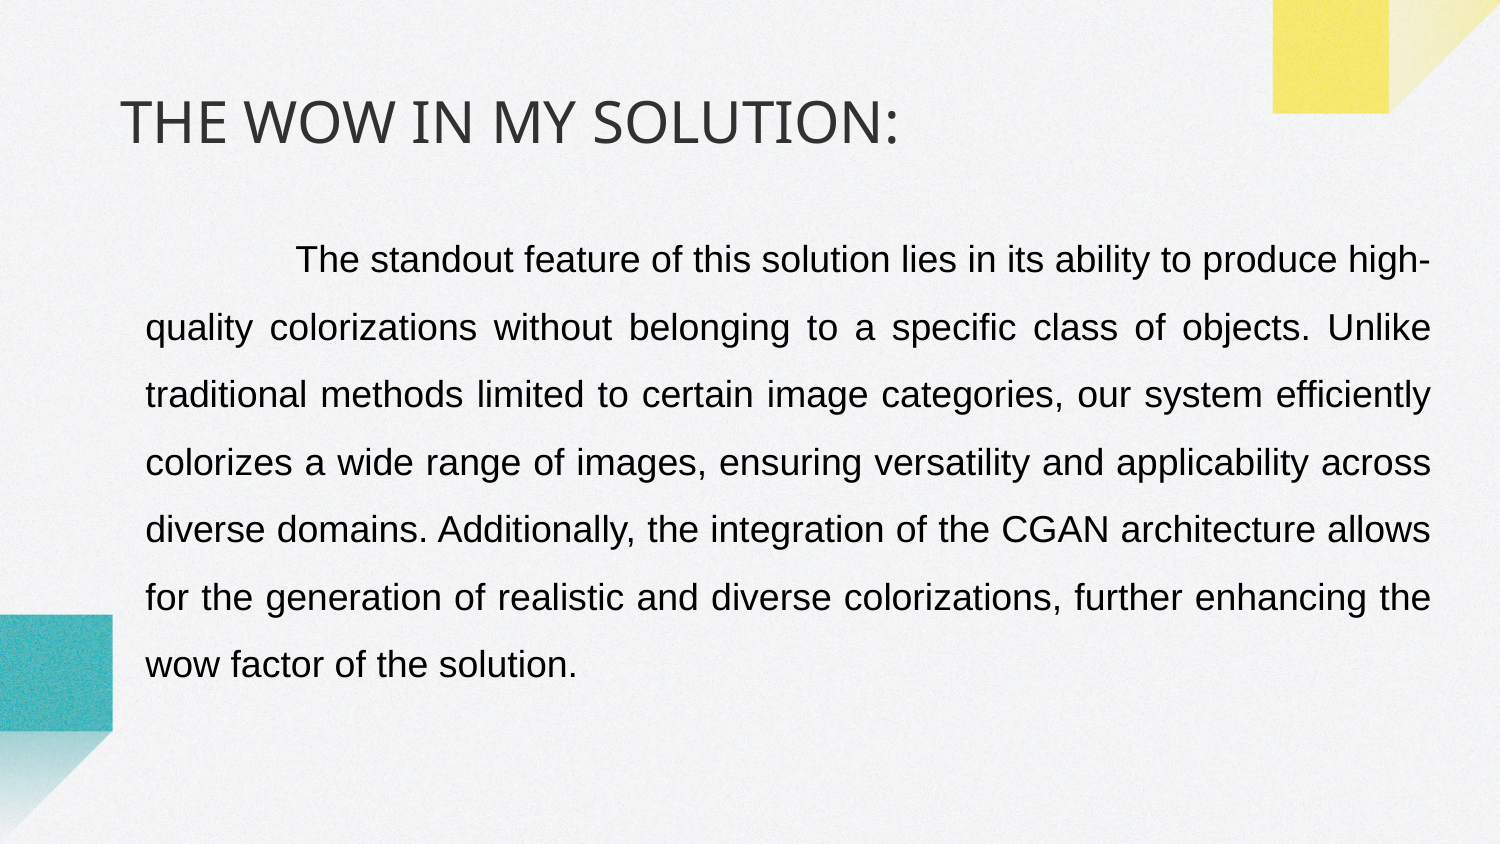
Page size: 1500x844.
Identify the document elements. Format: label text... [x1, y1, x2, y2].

picture [0, 0, 1500, 844]
text_box The standout feature of this solution lies in its ability to produce high-quality colorizations without belonging to a specific class of objects. Unlike traditional methods limited to certain image categories, our system efficiently colorizes a wide range of images, ensuring versatility and applicability across diverse domains. Additionally, the integration of the CGAN architecture allows for the generation of realistic and diverse colorizations, further enhancing the wow factor of the solution. [130, 205, 1447, 693]
title THE WOW IN MY SOLUTION: [105, 72, 1472, 168]
